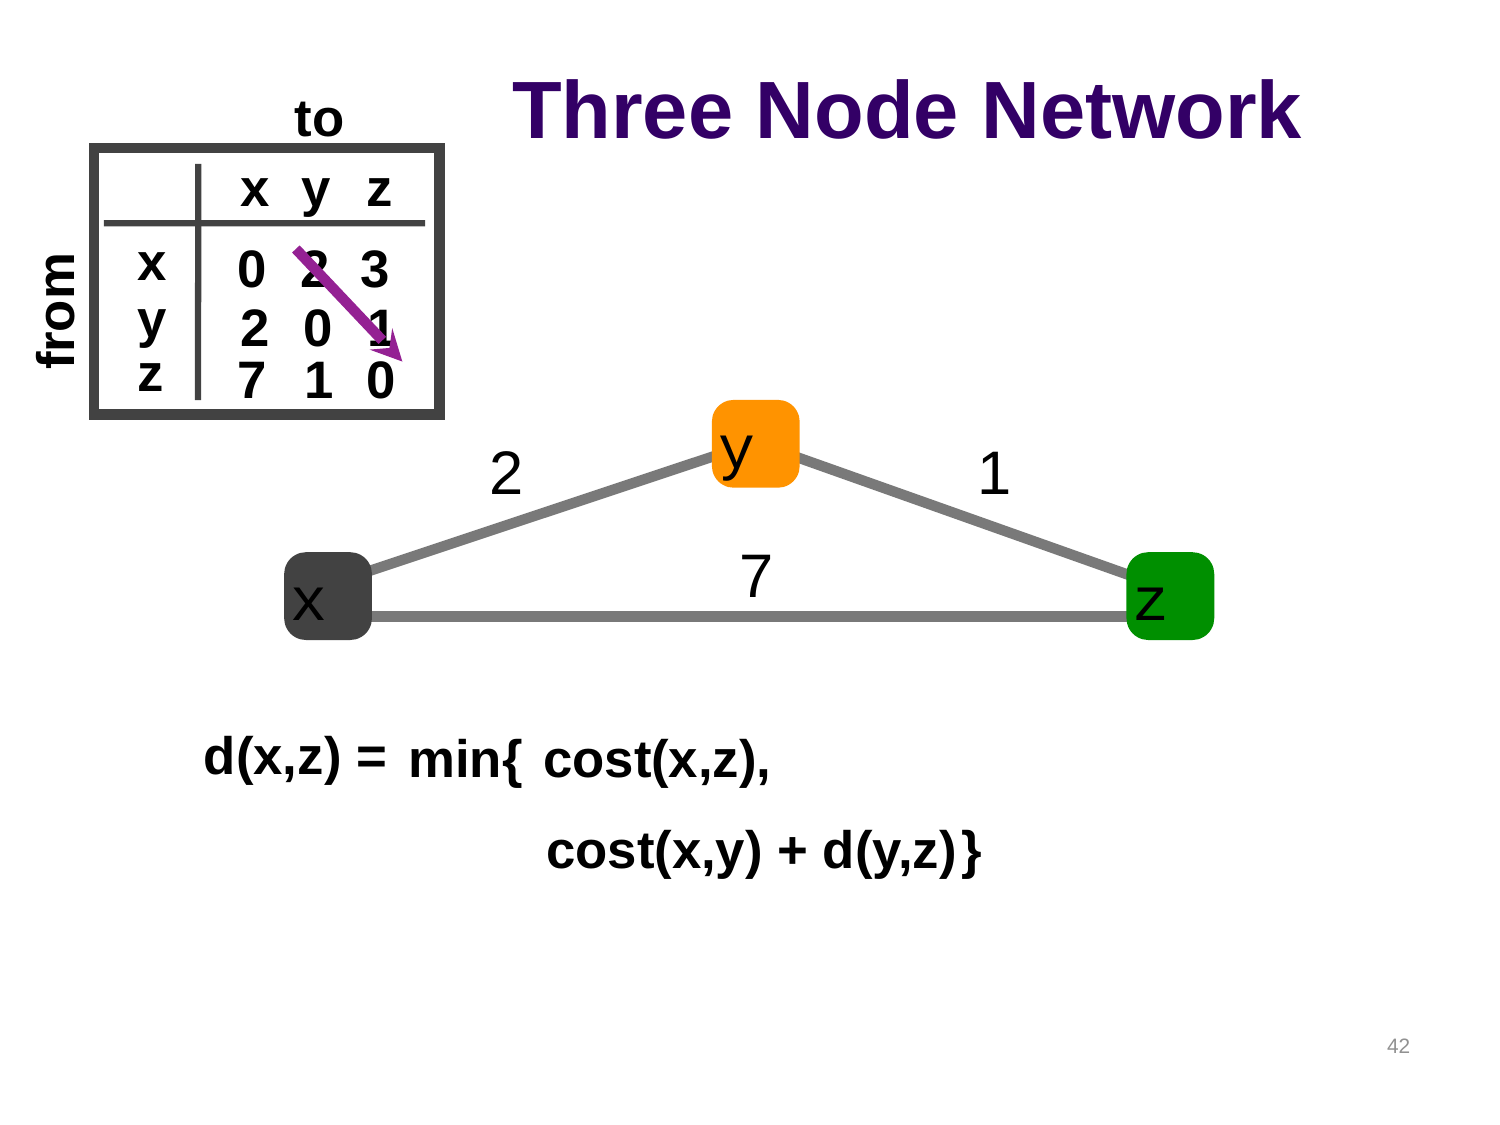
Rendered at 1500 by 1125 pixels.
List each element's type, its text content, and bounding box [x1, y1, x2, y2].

text_box } [956, 809, 1127, 885]
text_box to [289, 76, 366, 143]
text_box y [711, 399, 800, 488]
text_box z [1126, 552, 1215, 641]
text_box x [284, 552, 372, 641]
text_box d(x,z) = [198, 716, 442, 791]
slide_number 42 [1074, 1024, 1426, 1101]
text_box min{ [402, 719, 529, 794]
text_box cost(x,z), [537, 719, 784, 794]
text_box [93, 147, 440, 415]
text_box cost(x,y) + d(y,z) [540, 809, 956, 885]
title Three Node Network [0, 20, 1500, 163]
text_box 1 [971, 426, 1016, 513]
text_box 7 [733, 530, 778, 616]
text_box from [15, 228, 88, 376]
text_box 2 [483, 426, 528, 513]
